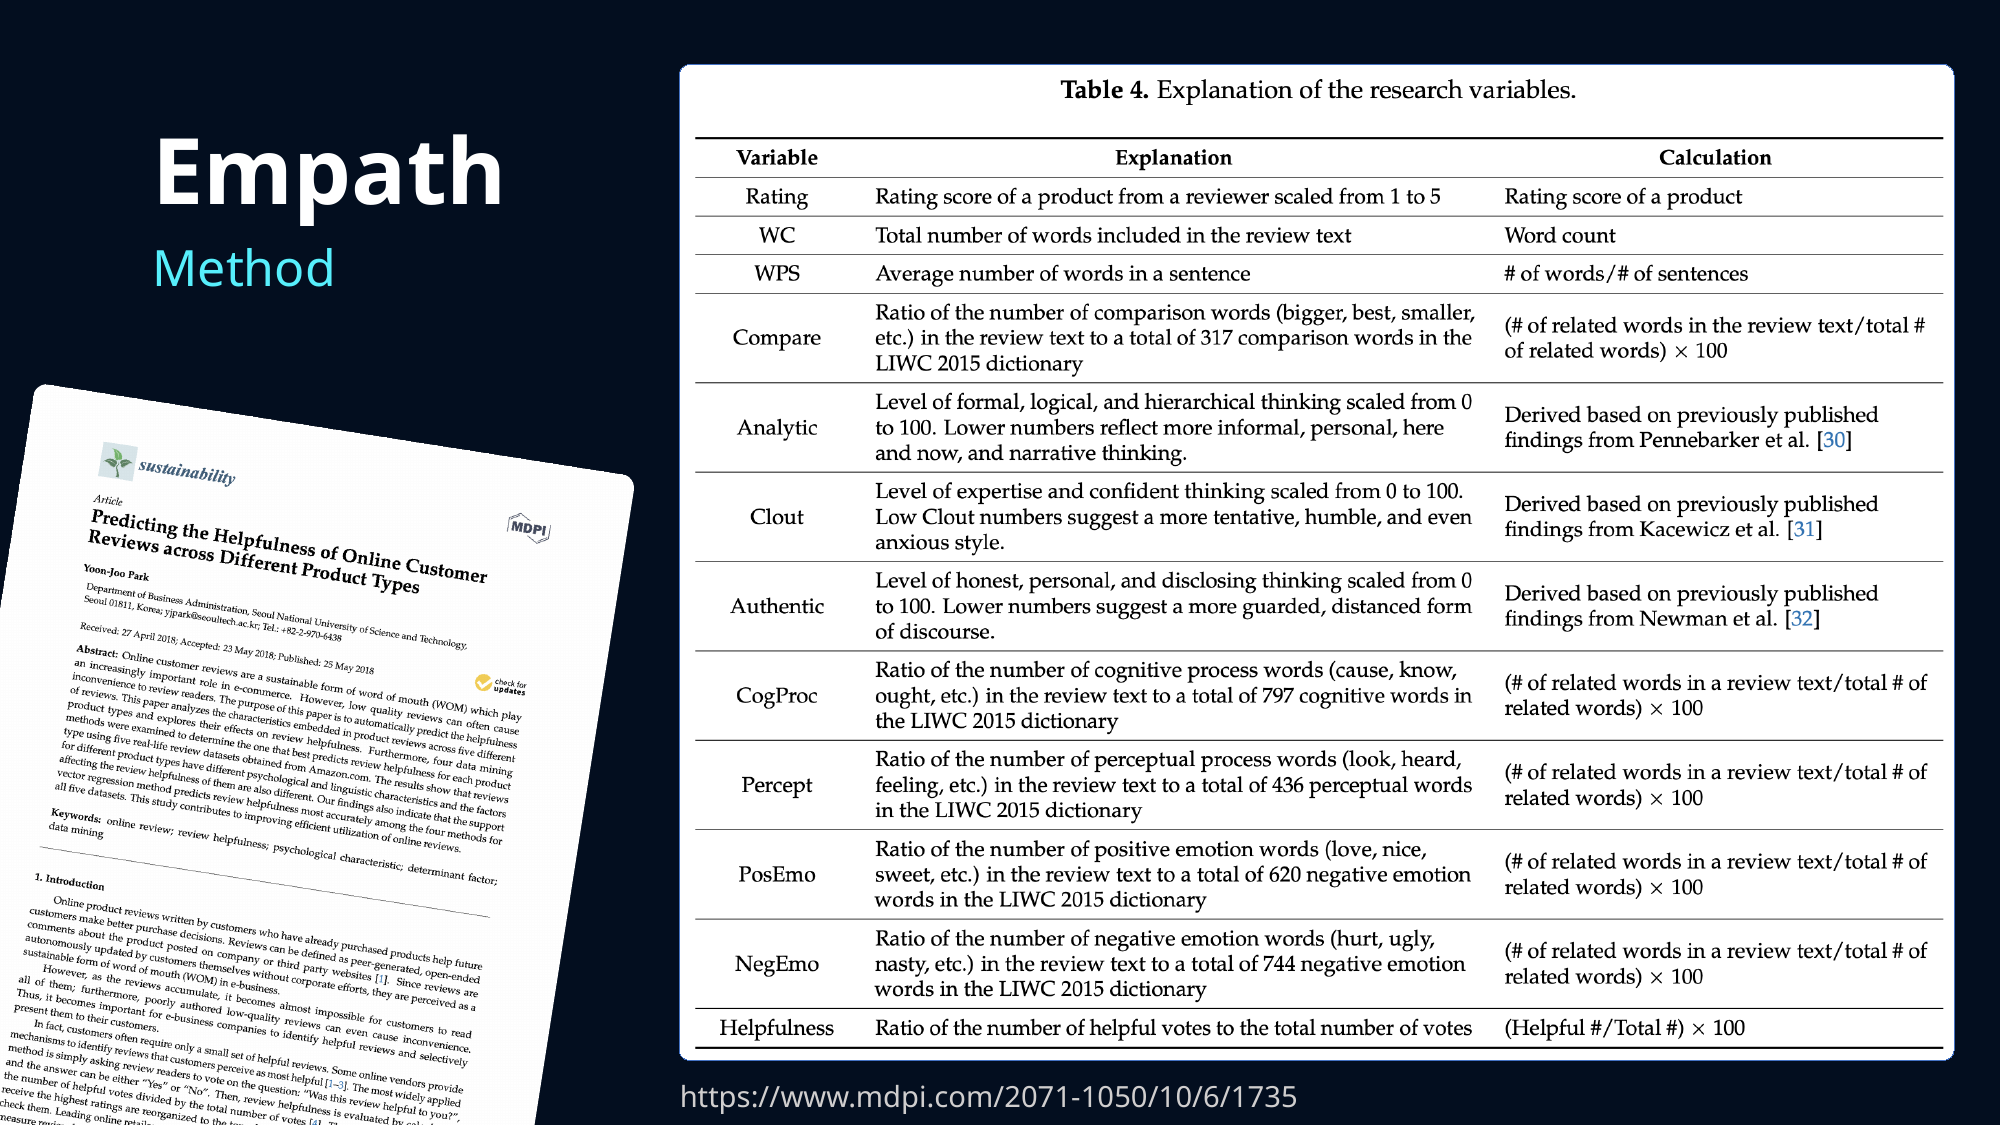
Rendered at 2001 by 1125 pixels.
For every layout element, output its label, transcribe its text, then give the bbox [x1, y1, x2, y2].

subtitle Method [137, 235, 679, 313]
title Empath [137, 80, 679, 232]
picture [0, 386, 634, 1125]
text_box https://www.mdpi.com/2071-1050/10/6/1735 [664, 1070, 1705, 1121]
picture [679, 64, 1955, 1061]
